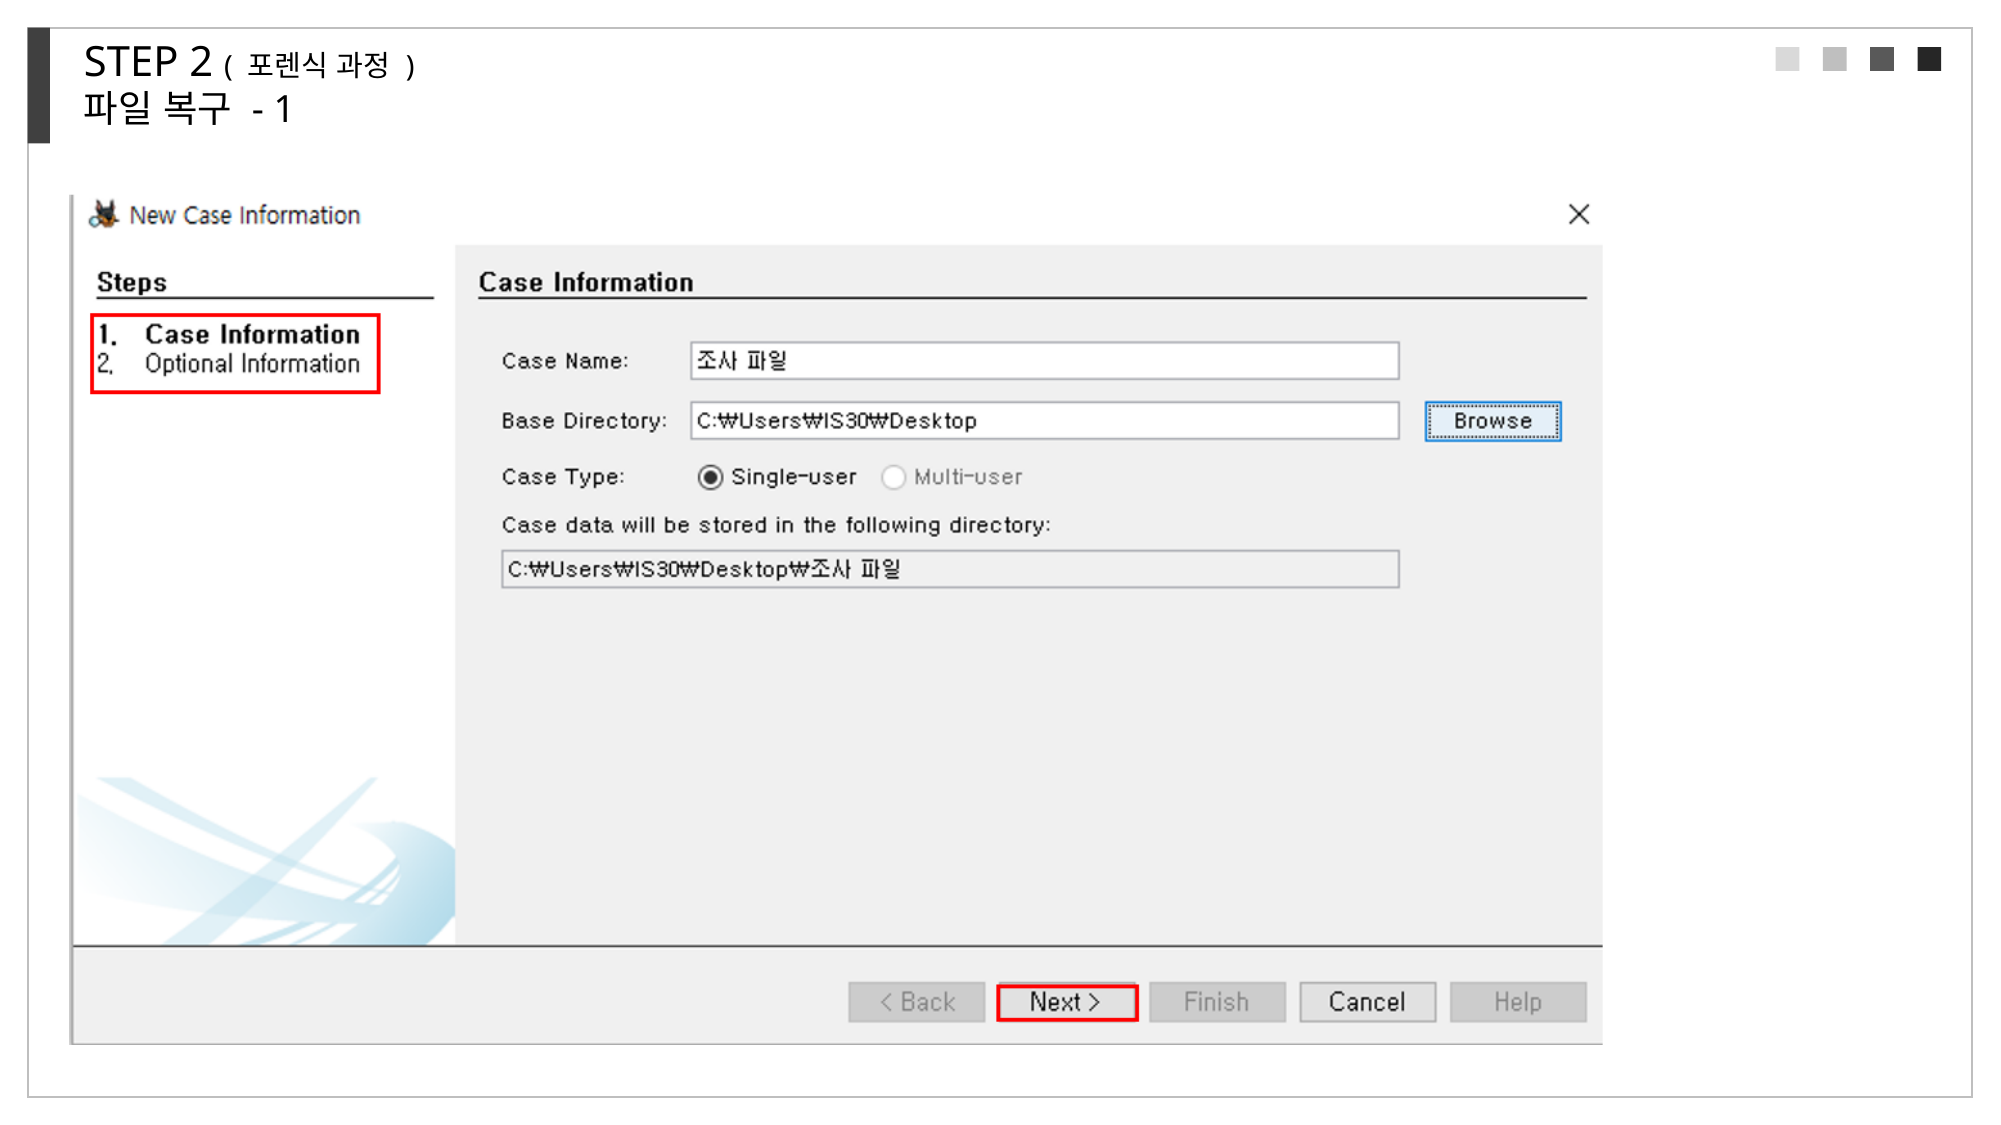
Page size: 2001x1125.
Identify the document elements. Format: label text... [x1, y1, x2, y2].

text_box [1822, 46, 1848, 72]
text_box STEP 2 ( 포렌식 과정 ) 파일 복구 - 1 [69, 27, 866, 138]
text_box [27, 27, 1973, 1098]
text_box [1869, 46, 1895, 72]
text_box [1775, 46, 1800, 72]
text_box [1916, 46, 1942, 72]
text_box [27, 27, 51, 144]
picture [69, 190, 1603, 1045]
